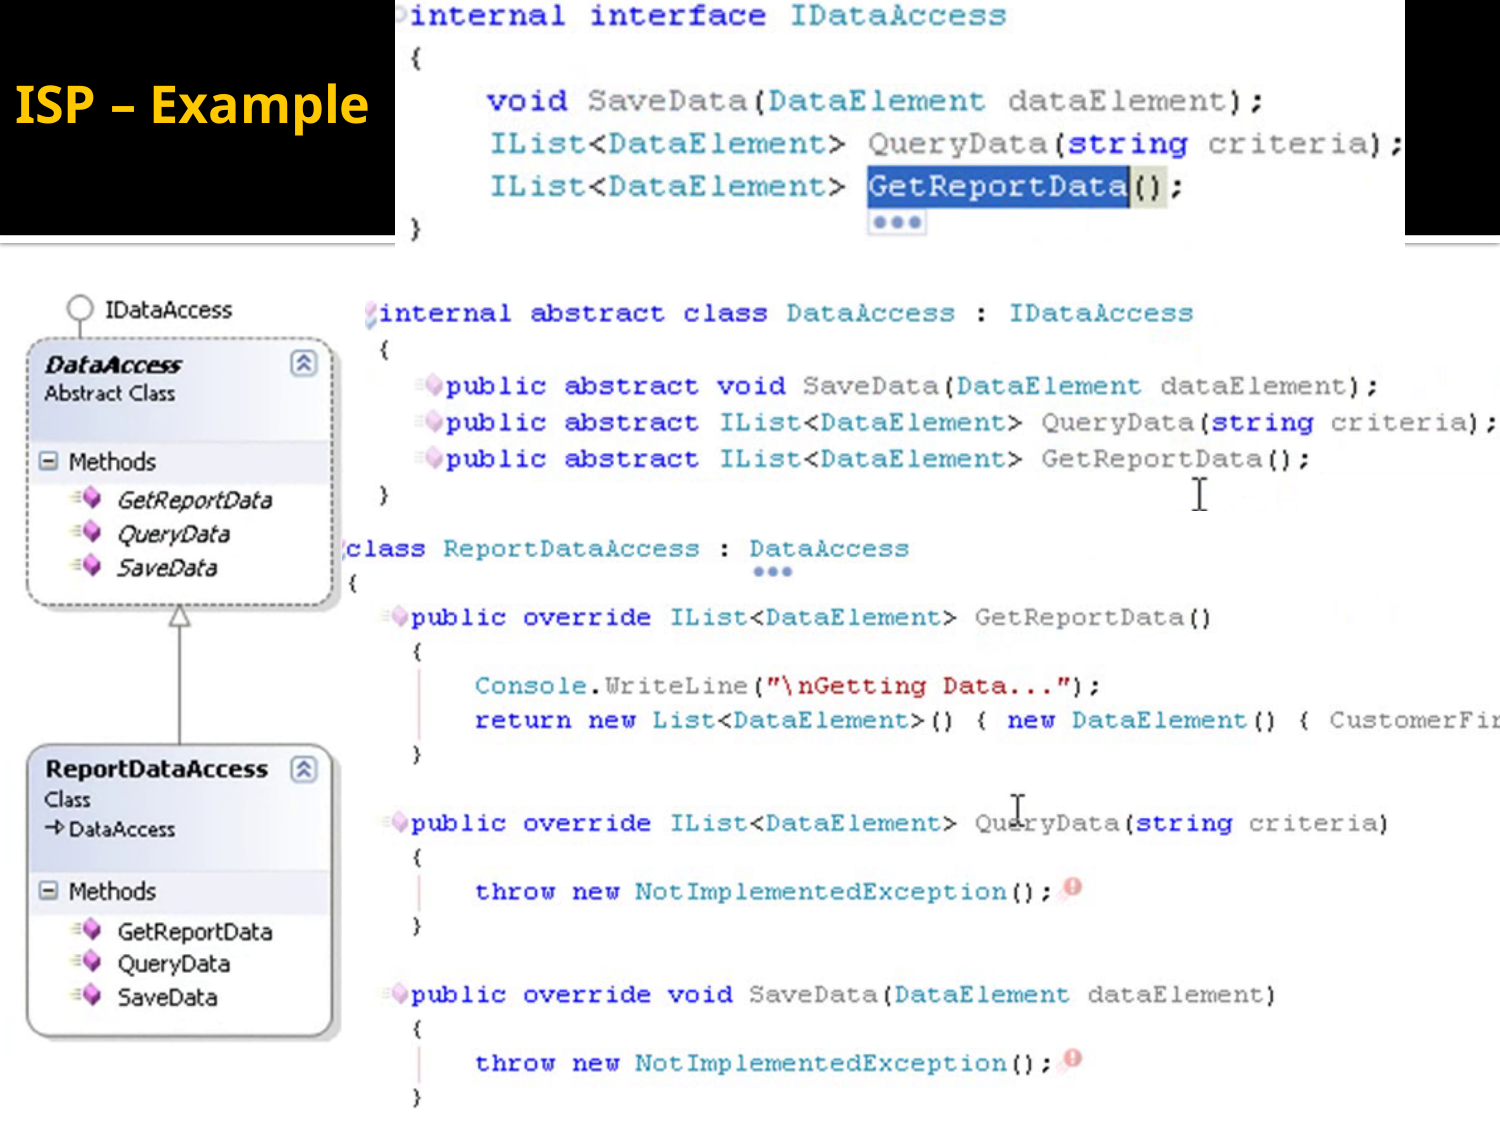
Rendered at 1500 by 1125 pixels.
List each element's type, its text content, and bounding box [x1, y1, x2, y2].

picture [0, 290, 1500, 1116]
title ISP – Example [0, 0, 393, 206]
picture [395, 0, 1405, 252]
picture [365, 290, 1500, 511]
